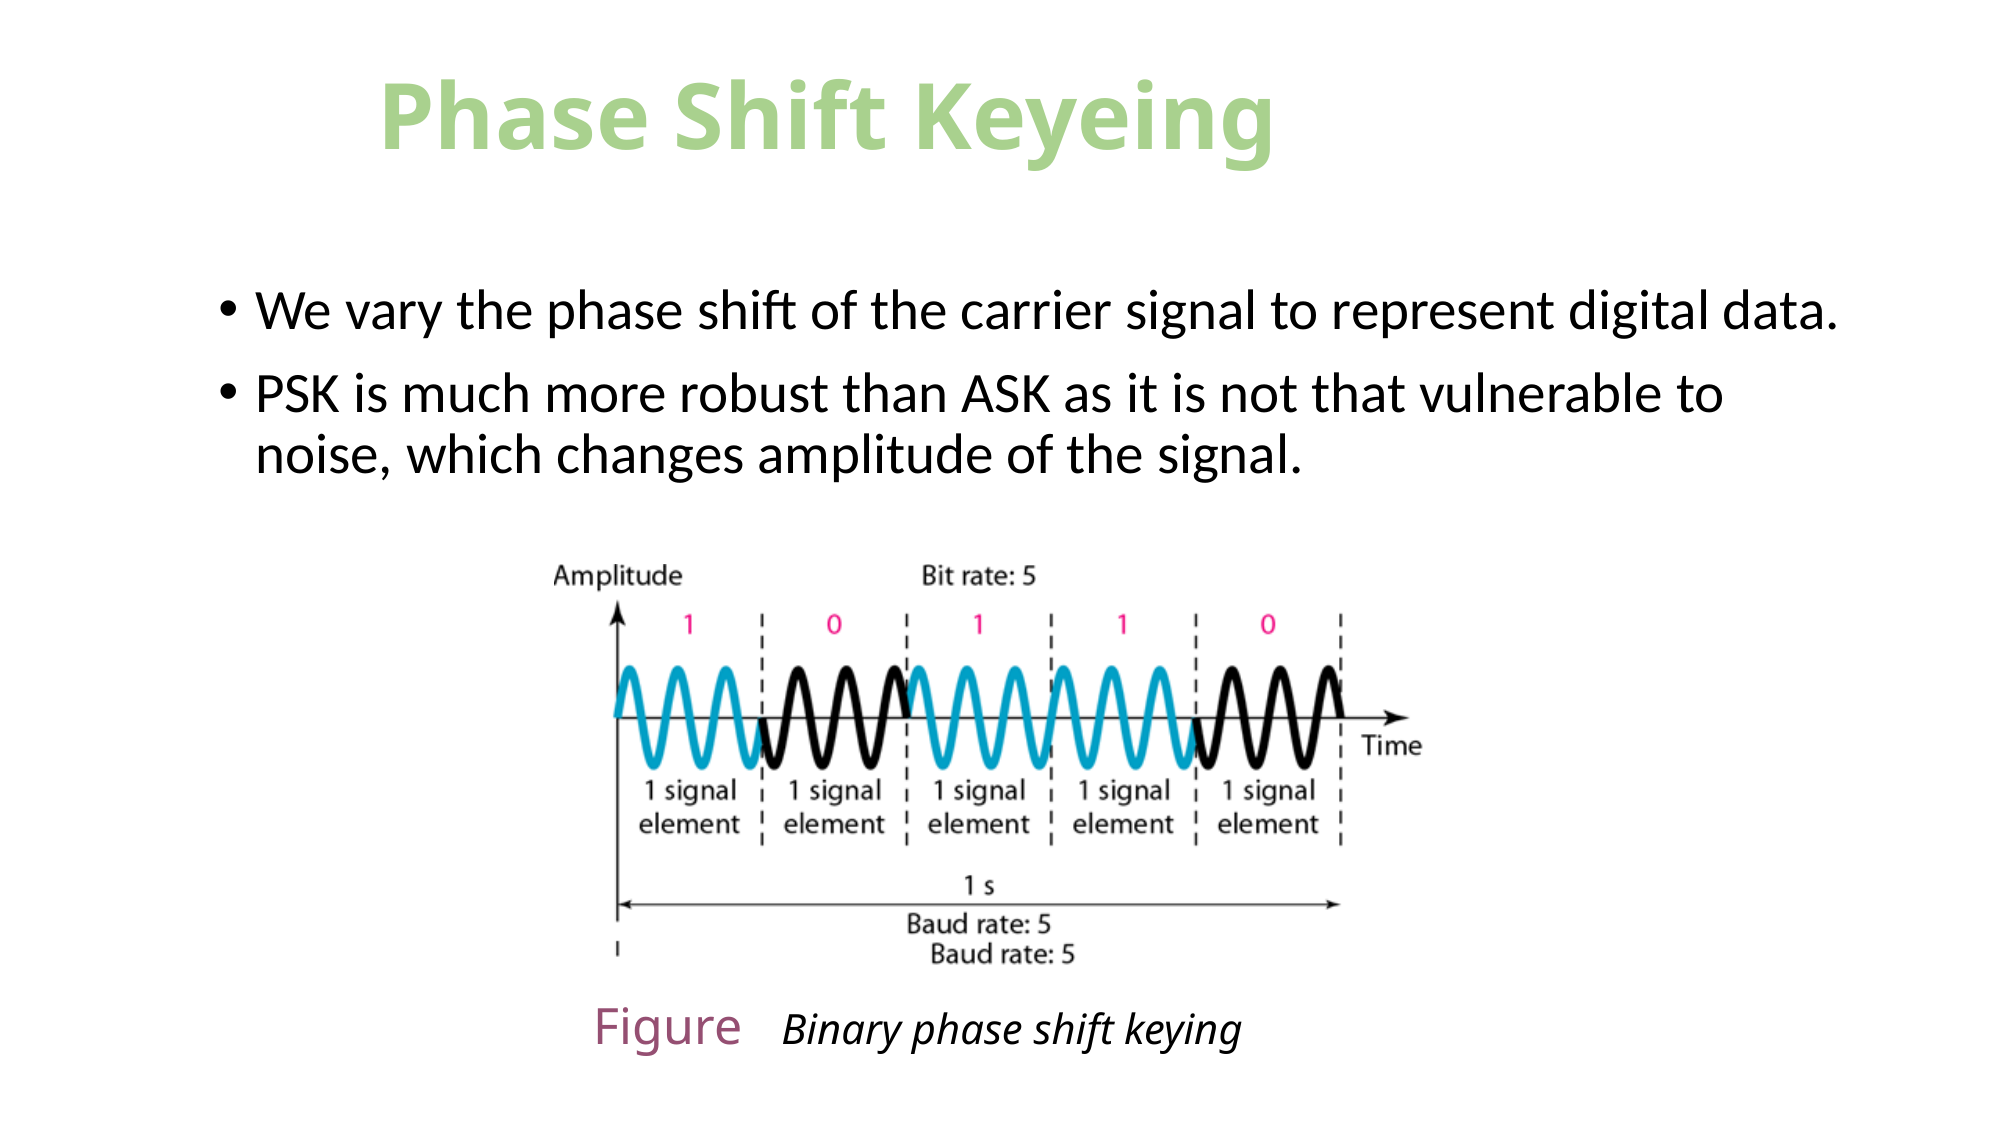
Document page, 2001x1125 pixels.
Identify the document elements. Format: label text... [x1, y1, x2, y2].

list We vary the phase shift of the carrier signal to represent digital data. PSK is much more robust than ASK as it is not that vulnerable to noise, which changes amplitude of the signal. [203, 273, 1856, 504]
text_box Figure Binary phase shift keying [578, 986, 1258, 1062]
title Phase Shift Keyeing [362, 62, 1638, 250]
picture [554, 564, 1446, 982]
